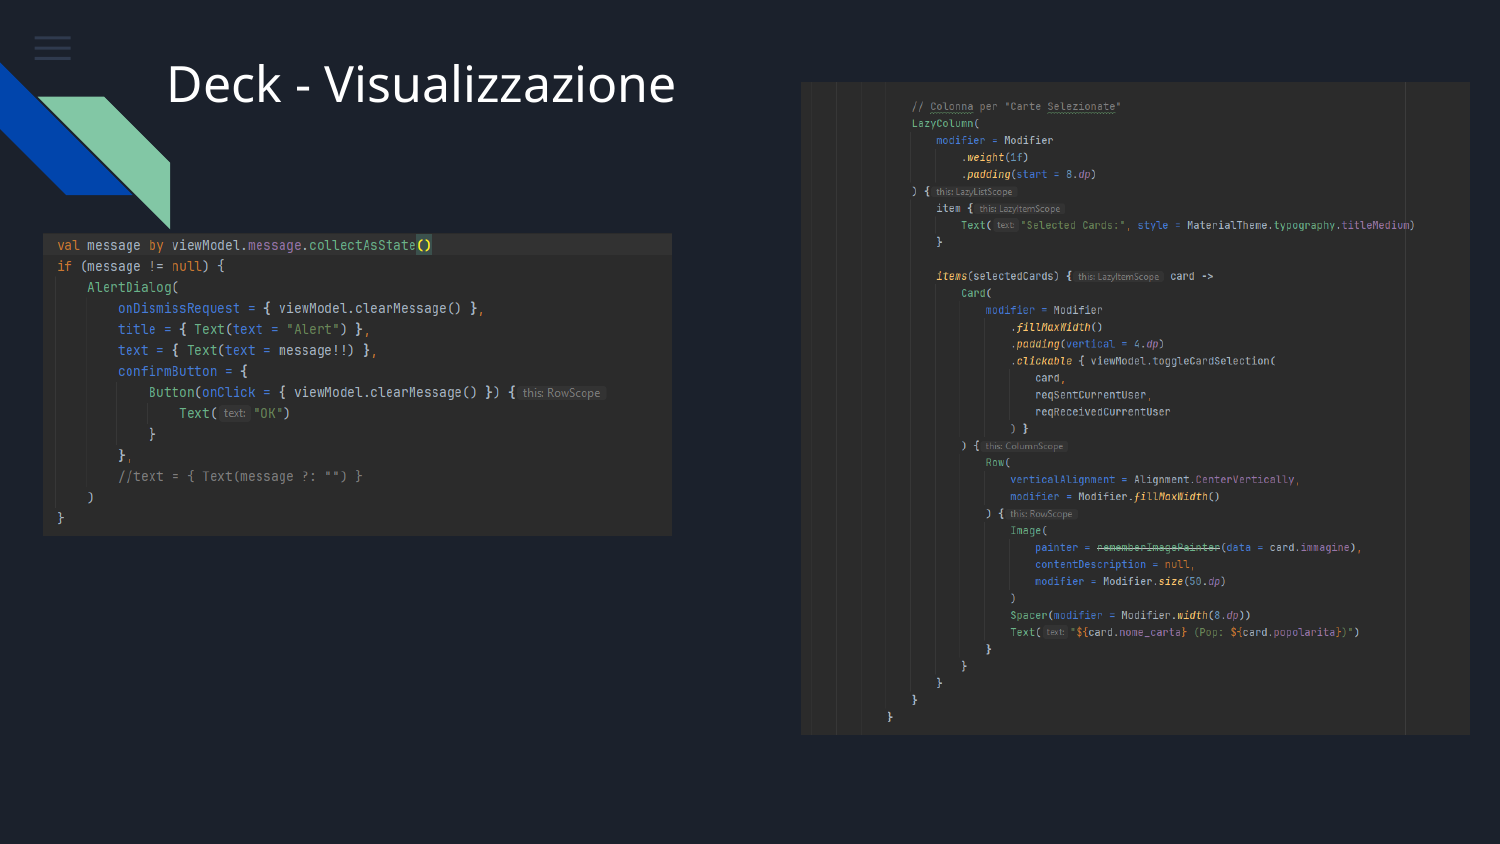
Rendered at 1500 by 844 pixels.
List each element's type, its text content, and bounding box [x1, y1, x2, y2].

title Deck - Visualizzazione [151, 8, 1307, 158]
picture [800, 81, 1470, 735]
picture [42, 233, 672, 537]
